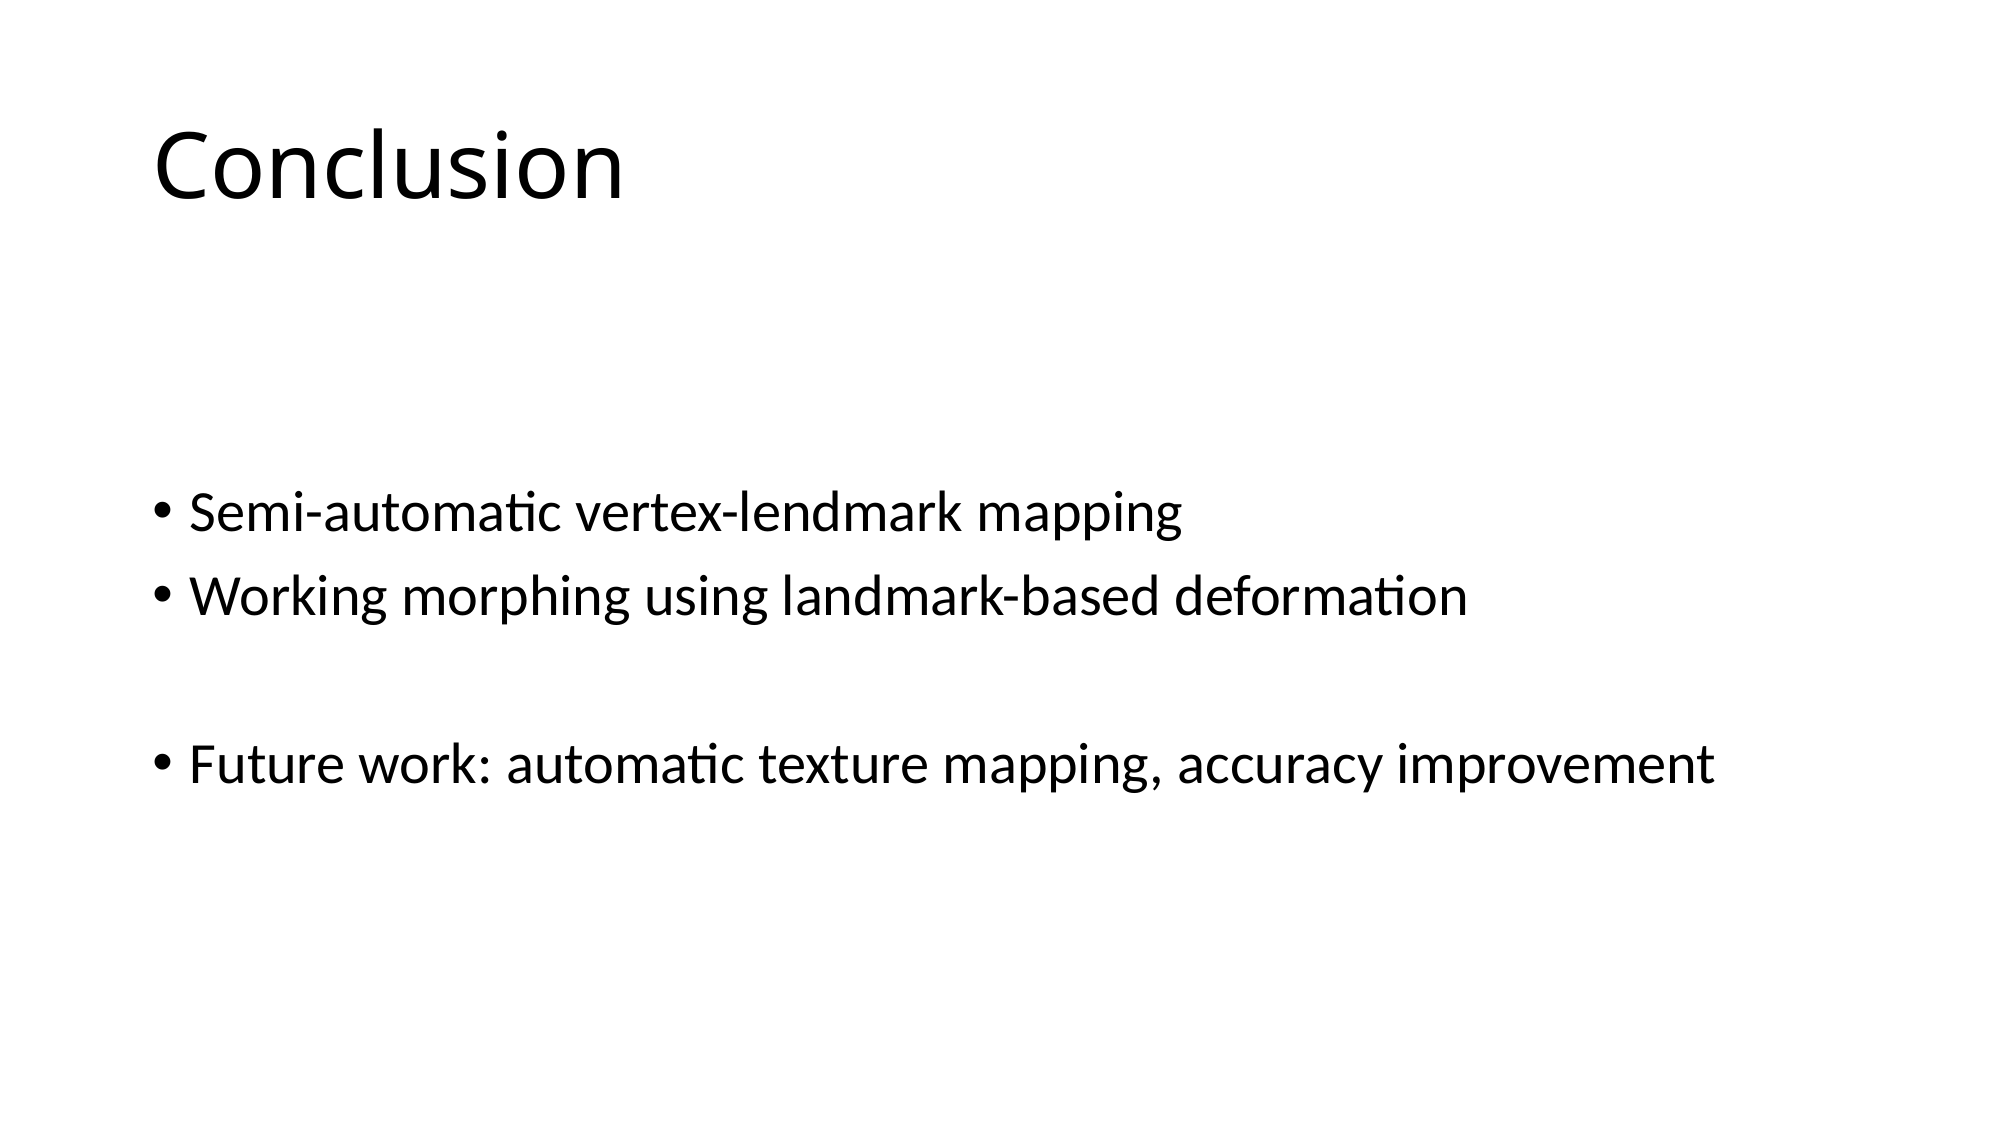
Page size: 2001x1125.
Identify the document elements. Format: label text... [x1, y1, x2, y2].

list Semi-automatic vertex-lendmark mapping Working morphing using landmark-based deformation Future work: automatic texture mapping, accuracy improvement [137, 299, 1863, 1014]
title Conclusion [137, 59, 1863, 278]
